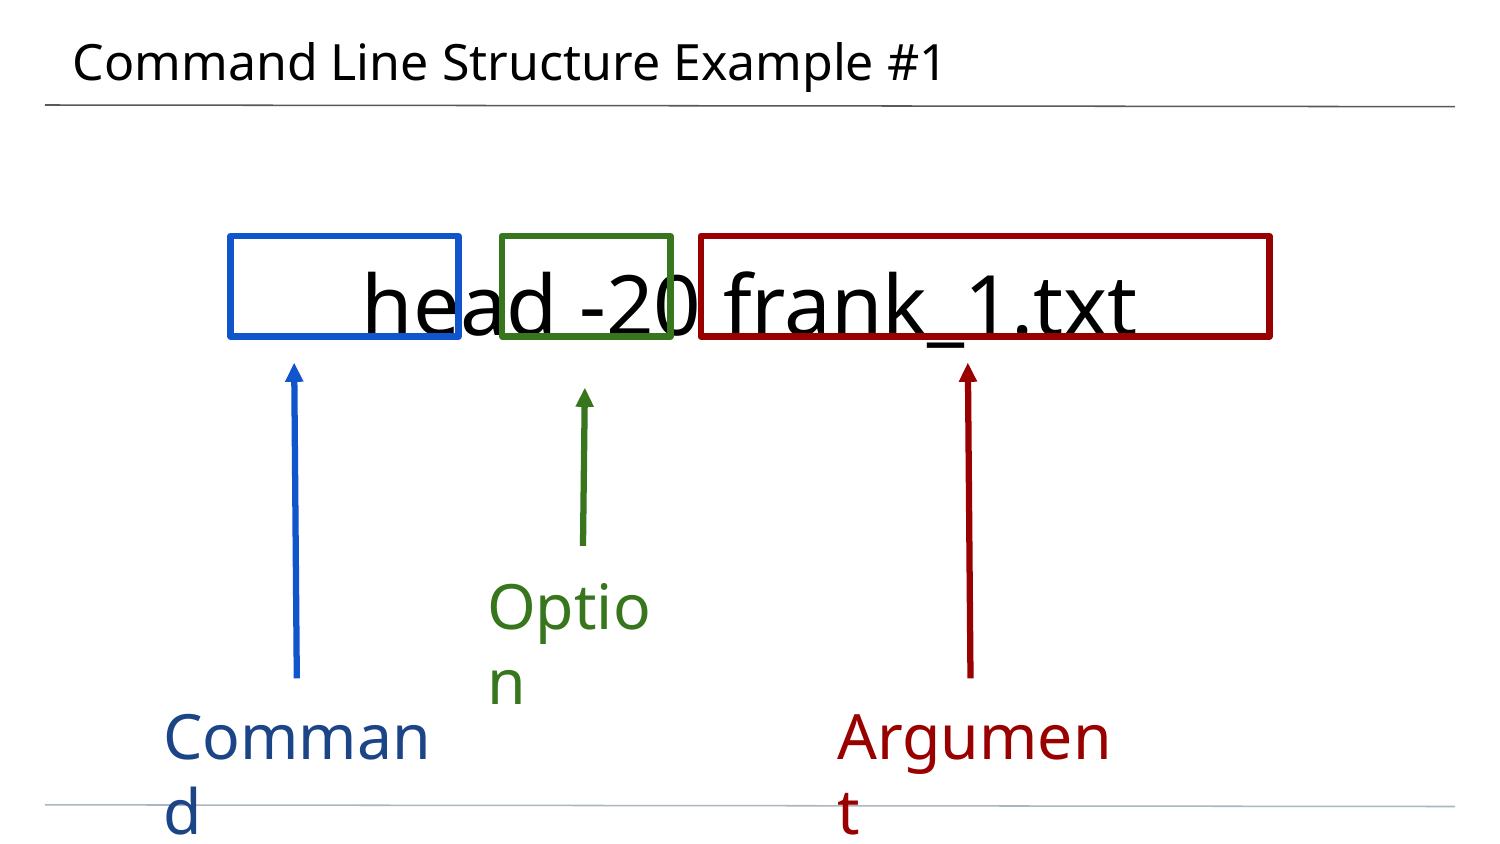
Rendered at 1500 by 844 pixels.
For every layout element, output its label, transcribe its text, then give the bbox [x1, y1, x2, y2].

text_box Option [472, 551, 701, 677]
text_box [230, 235, 459, 337]
text_box [700, 235, 1270, 337]
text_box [967, 362, 971, 679]
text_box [582, 387, 586, 547]
text_box Argument [822, 681, 1149, 807]
subtitle head -20 frank_1.txt [0, 222, 1500, 365]
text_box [293, 362, 298, 679]
text_box Command [148, 681, 475, 807]
text_box [502, 235, 671, 337]
title Command Line Structure Example #1 [0, 0, 1500, 88]
